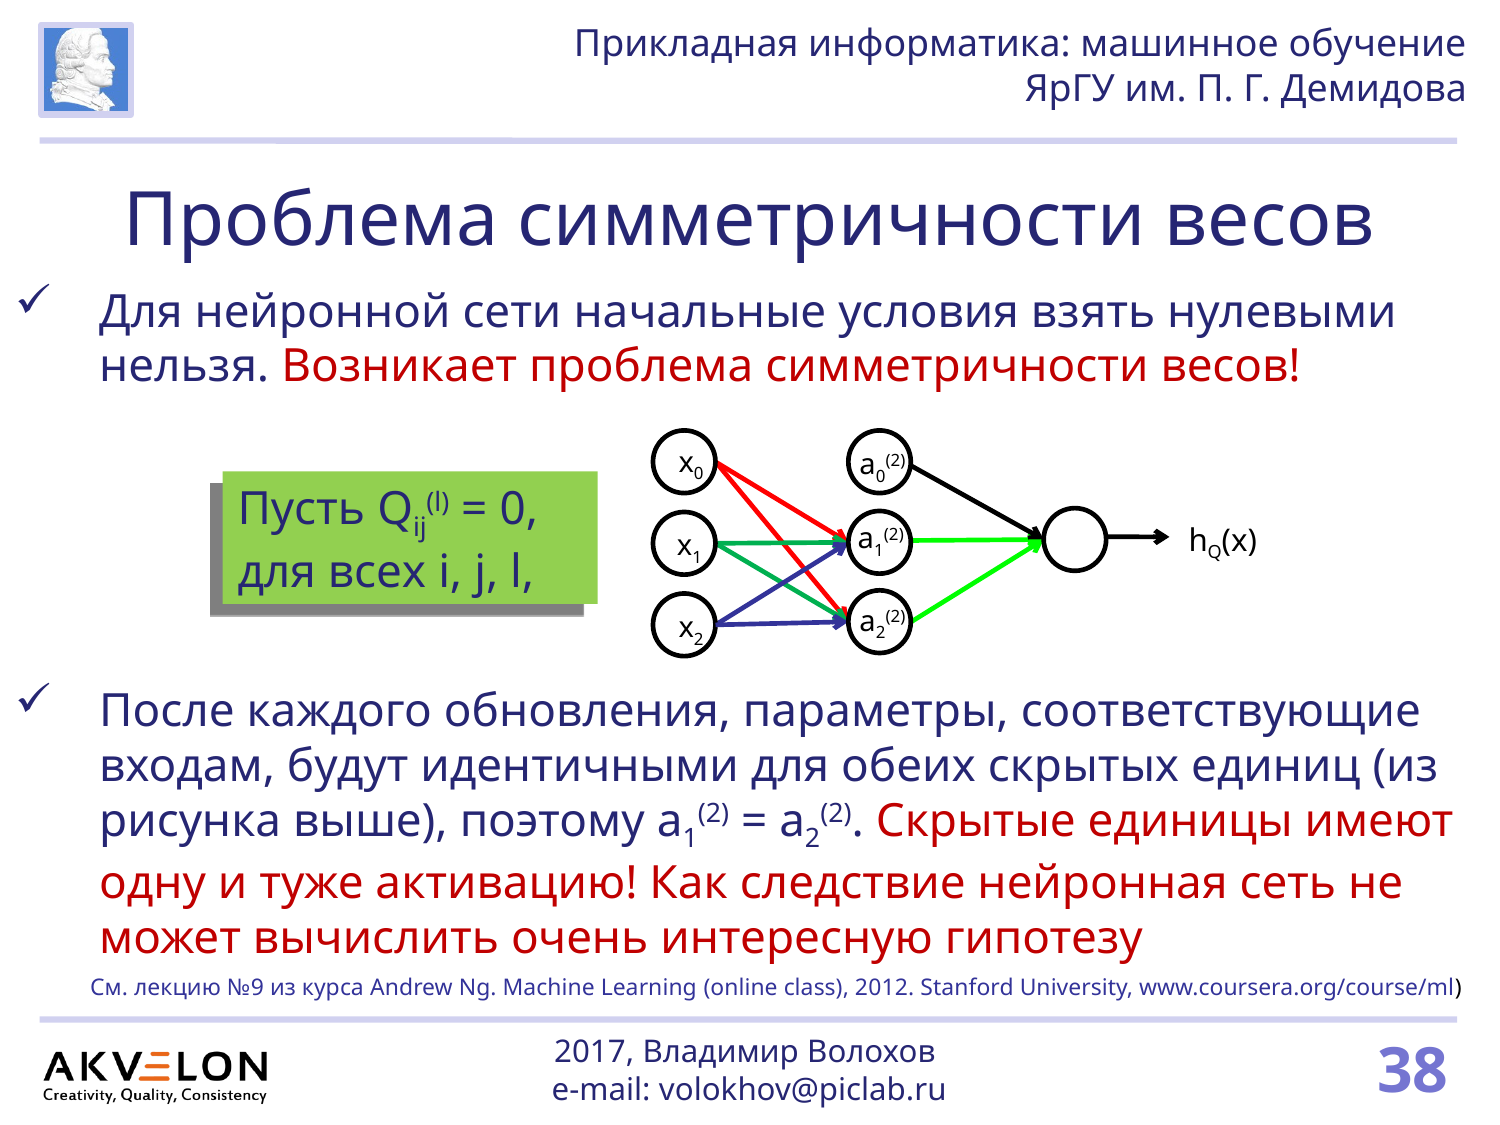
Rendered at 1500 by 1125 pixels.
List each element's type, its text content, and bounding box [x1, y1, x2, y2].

text_box 38 [1362, 1022, 1464, 1113]
text_box a0(2) [915, 438, 921, 463]
text_box a2(2) [915, 631, 921, 649]
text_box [910, 539, 1044, 623]
text_box [1048, 506, 1109, 573]
picture [39, 23, 131, 117]
text_box Пусть Qij(l) = 0, для всех i, j, l, [222, 471, 598, 604]
picture [40, 1047, 268, 1107]
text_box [652, 430, 912, 657]
text_box Проблема симметричности весов [0, 163, 1500, 269]
footer 2017, Владимир Волохов e-mail: volokhov@piclab.ru [526, 1031, 973, 1107]
text_box См. лекцию №9 из курса Andrew Ng. Machine Learning (online class), 2012. Stanford University, www.coursera.org/course/ml) [23, 964, 1477, 1008]
text_box Для нейронной сети начальные условия взять нулевыми нельзя. Возникает проблема симметричности весов! [0, 273, 1500, 399]
text_box После каждого обновления, параметры, соответствующие входам, будут идентичными для обеих скрытых единиц (из рисунка выше), поэтому a1(2) = a2(2). Скрытые единицы имеют одну и туже активацию! Как следствие нейронная сеть не может вычислить очень интересную гипотезу [0, 673, 1500, 971]
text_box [715, 621, 849, 626]
text_box hQ(x) [1173, 512, 1273, 570]
text_box Прикладная информатика: машинное обучение ЯрГУ им. П. Г. Демидова [559, 11, 1482, 116]
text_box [910, 465, 1044, 538]
